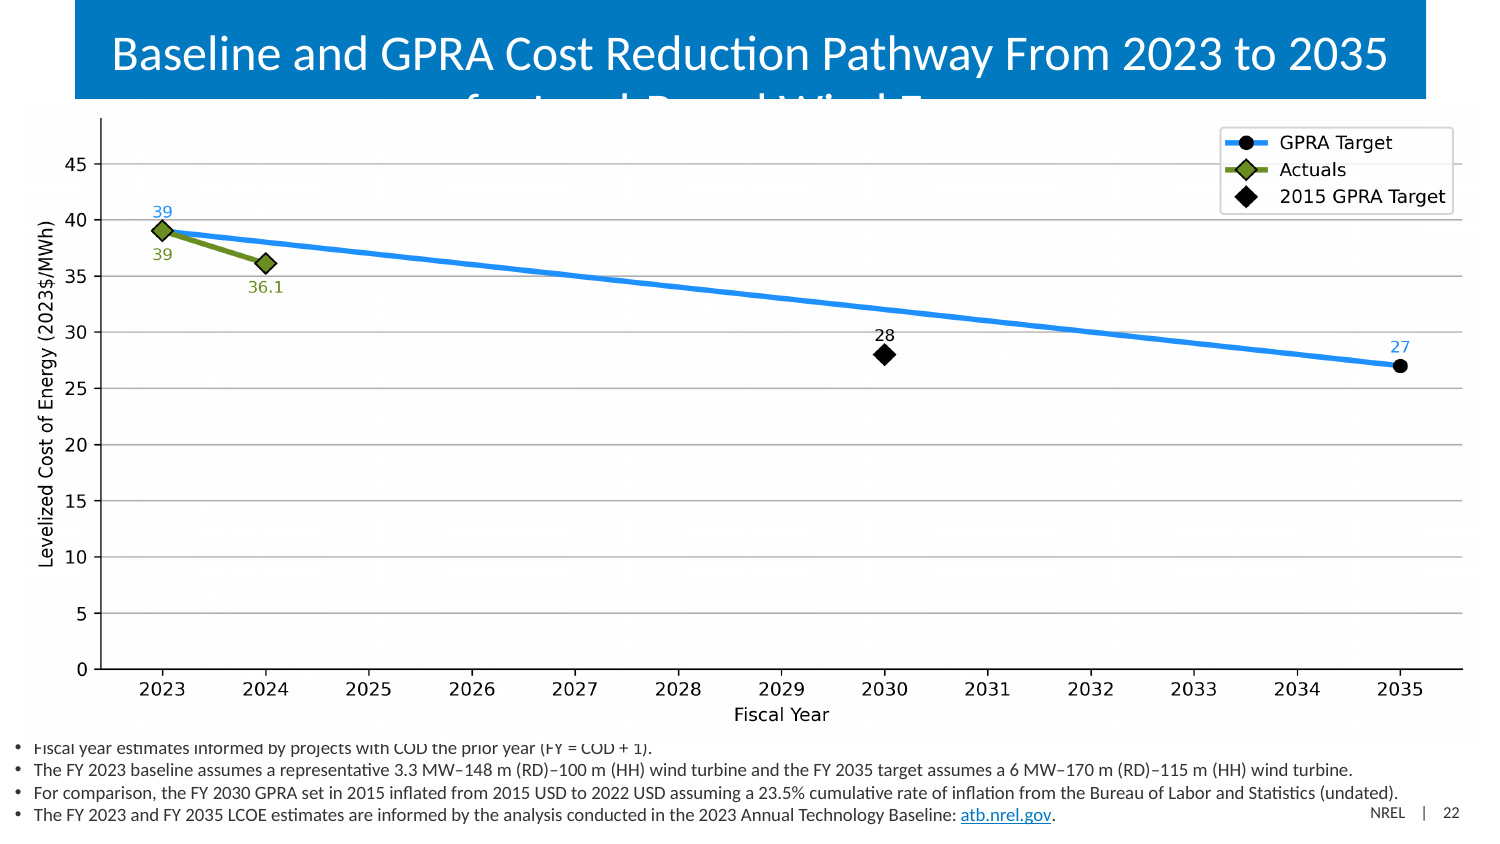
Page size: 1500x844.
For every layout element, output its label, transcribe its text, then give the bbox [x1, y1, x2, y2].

text_box Fiscal year estimates informed by projects with COD the prior year (FY = COD + 1). The FY 2023 baseline assumes a representative 3.3 MW–148 m (RD)–100 m (HH) wind turbine and the FY 2035 target assumes a 6 MW–170 m (RD)–115 m (HH) wind turbine. For comparison, the FY 2030 GPRA set in 2015 inflated from 2015 USD to 2022 USD assuming a 23.5% cumulative rate of inflation from the Bureau of Labor and Statistics (undated). The FY 2023 and FY 2035 LCOE estimates are informed by the analysis conducted in the 2023 Annual Technology Baseline: atb.nrel.gov. [0, 727, 1500, 833]
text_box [86, 754, 1394, 785]
picture [18, 99, 1482, 745]
title Baseline and GPRA Cost Reduction Pathway From 2023 to 2035 for Land-Based Wind Energy [75, 0, 1427, 98]
